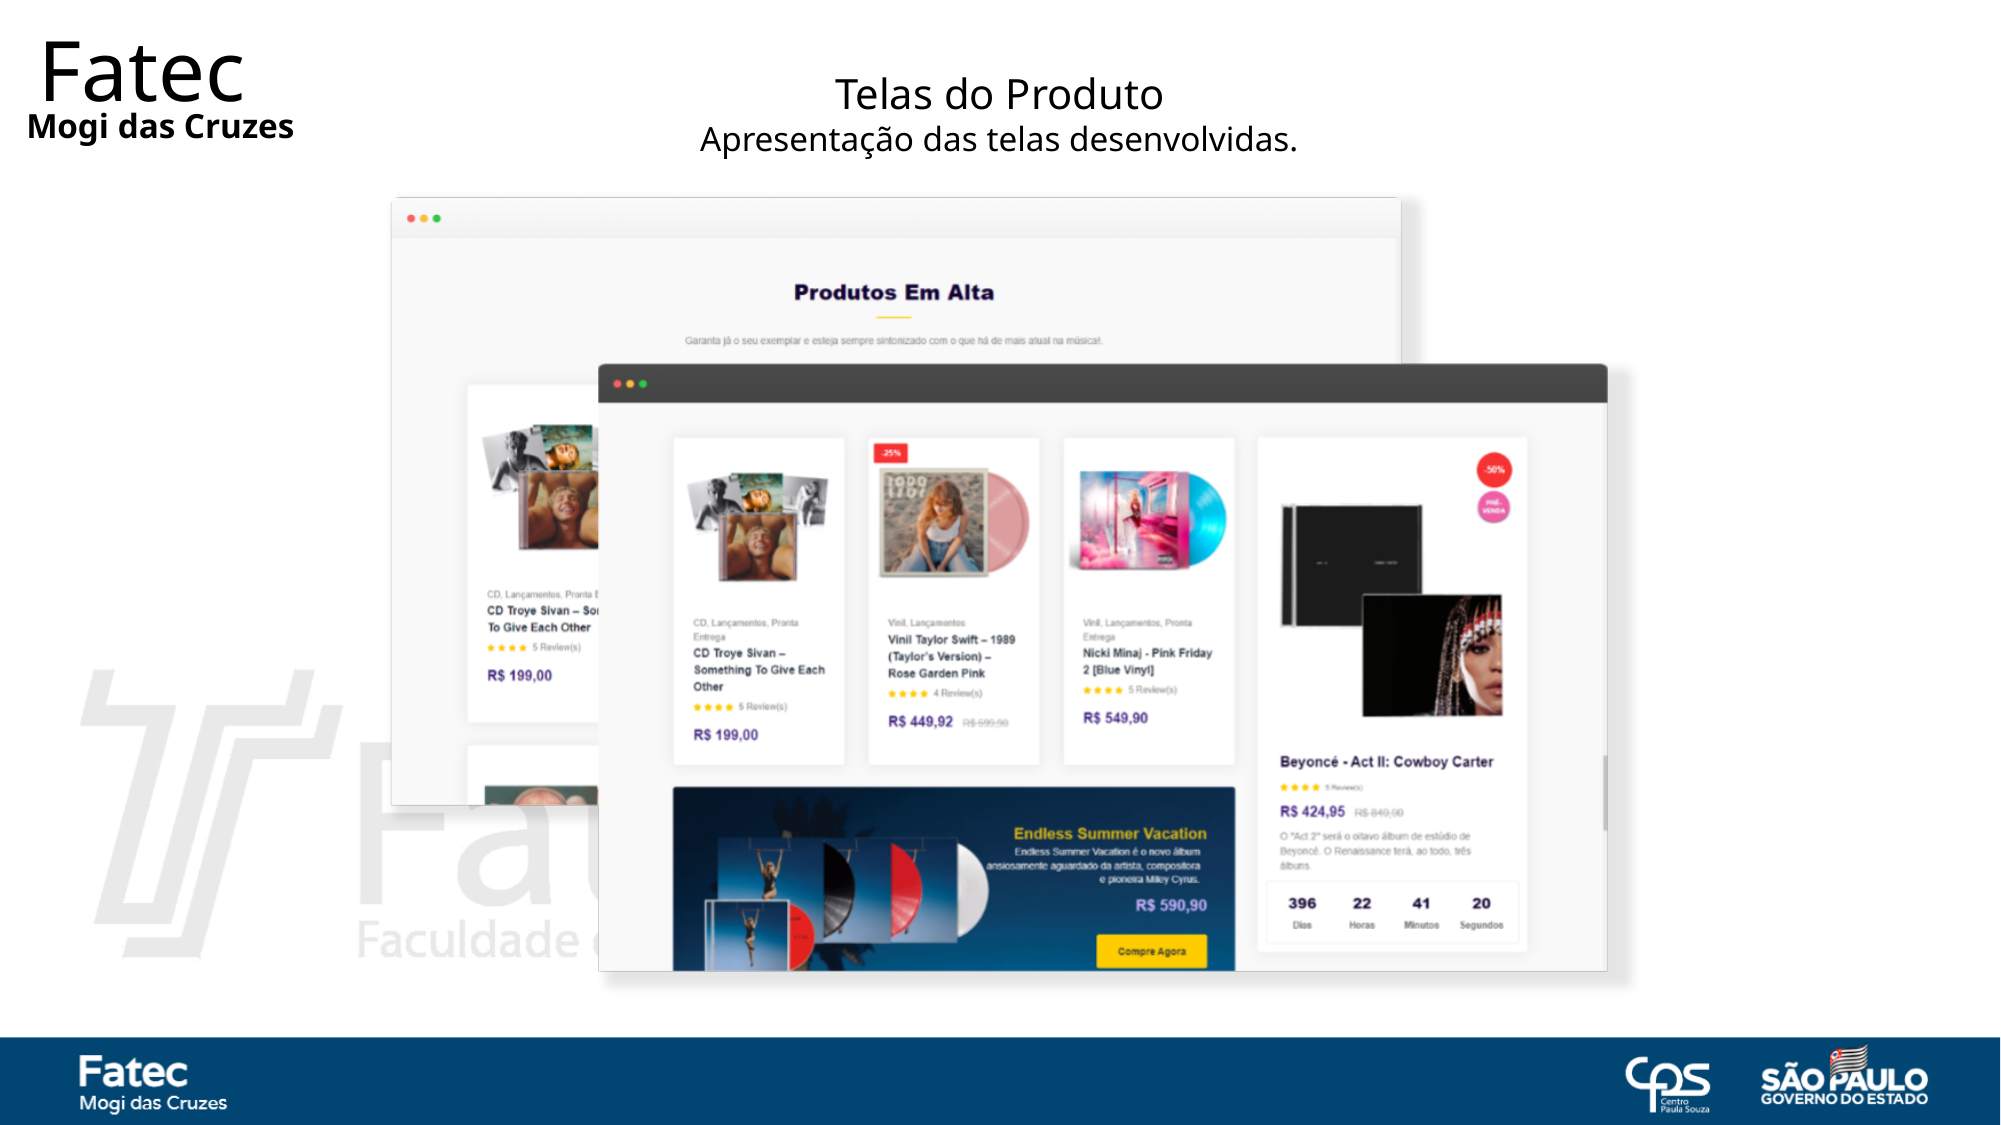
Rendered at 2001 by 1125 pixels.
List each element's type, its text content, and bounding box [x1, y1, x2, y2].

text_box Mogi das Cruzes [11, 97, 310, 153]
picture [0, 0, 2001, 1125]
text_box Fatec [23, 10, 260, 97]
text_box Telas do Produto Apresentação das telas desenvolvidas. [462, 60, 1538, 148]
